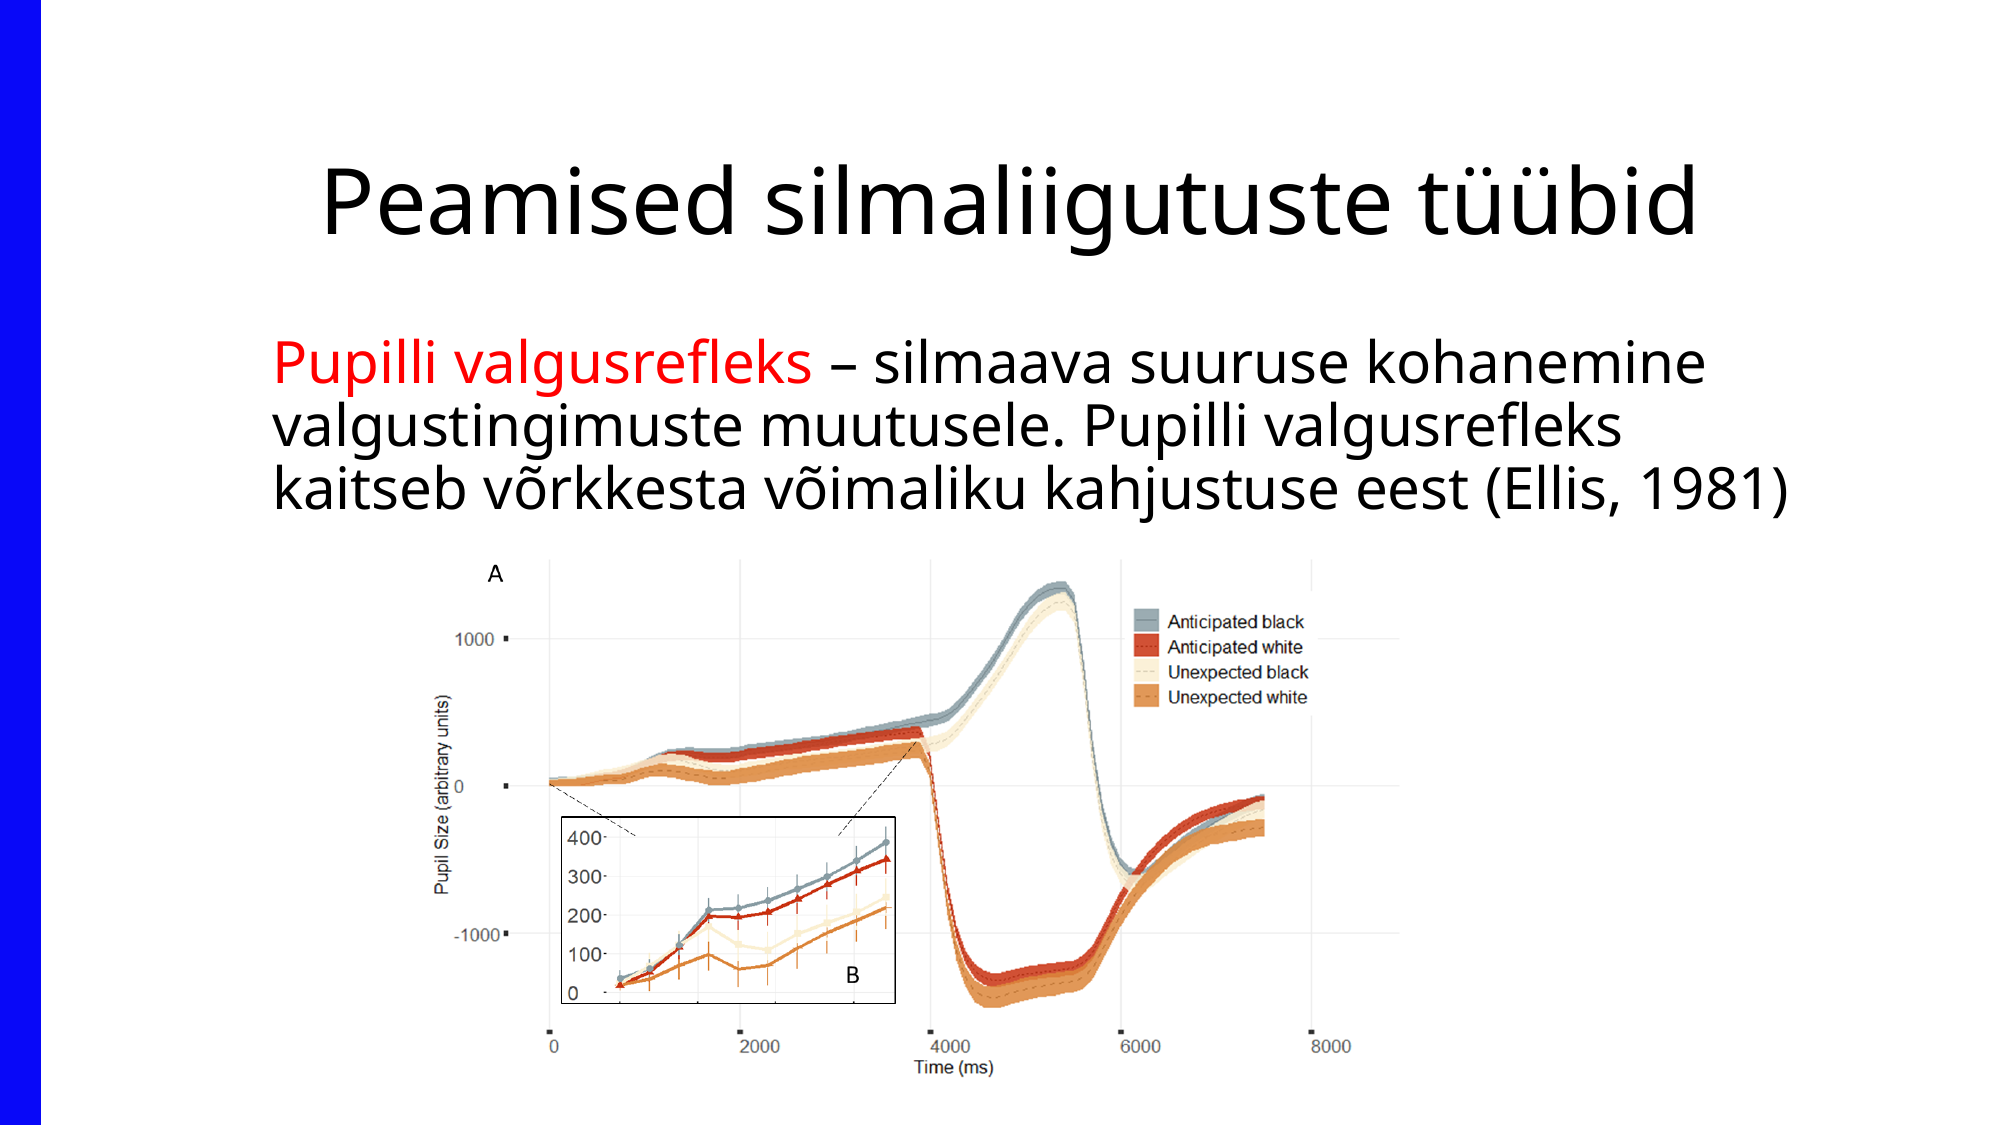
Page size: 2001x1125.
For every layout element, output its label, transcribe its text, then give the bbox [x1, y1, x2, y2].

list Pupilli valgusrefleks – silmaava suuruse kohanemine valgustingimuste muutusele. Pupilli valgusrefleks kaitseb võrkkesta võimaliku kahjustuse eest (Ellis, 1981) [257, 325, 1806, 563]
text_box Peamised silmaliigutuste tüübid [148, 96, 1874, 314]
picture [424, 548, 1408, 1084]
